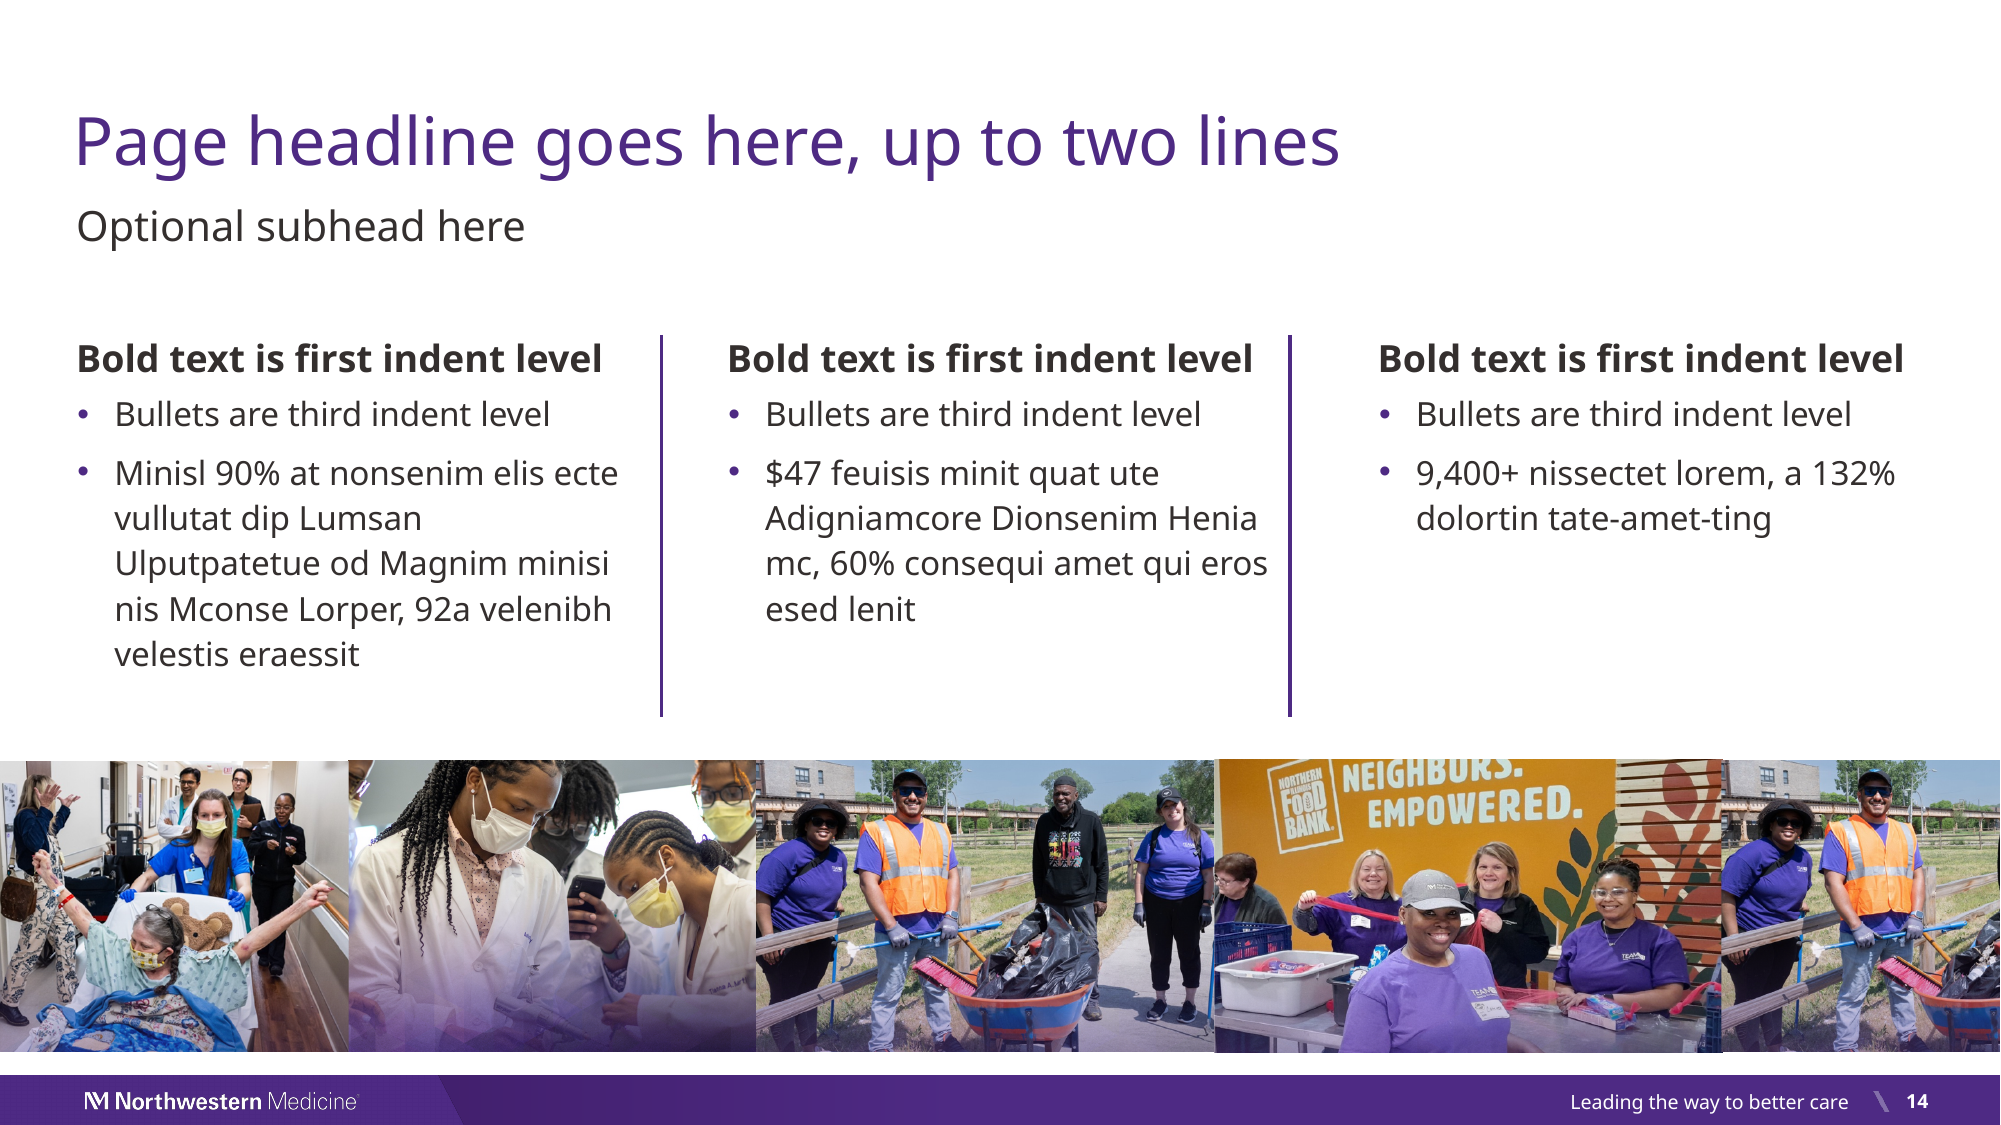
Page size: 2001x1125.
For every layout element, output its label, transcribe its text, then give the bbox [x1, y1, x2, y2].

list Optional subhead here [61, 191, 1940, 287]
list Bold text is first indent level Bullets are third indent level Minisl 90% at nonsenim elis ecte vullutat dip Lumsan Ulputpatetue od Magnim minisi nis Mconse Lorper, 92a velenibh velestis eraessit [61, 321, 639, 760]
list Bold text is first indent level Bullets are third indent level 9,400+ nissectet lorem, a 132% dolortin tate-amet-ting [1362, 321, 1941, 760]
slide_number 14 [1861, 1079, 1943, 1125]
picture [0, 759, 2000, 1054]
picture [0, 1075, 465, 1125]
list Bold text is first indent level Bullets are third indent level $47 feuisis minit quat ute Adigniamcore Dionsenim Henia mc, 60% consequi amet qui eros esed lenit [711, 321, 1290, 760]
title Page headline goes here, up to two lines [61, 0, 1940, 188]
